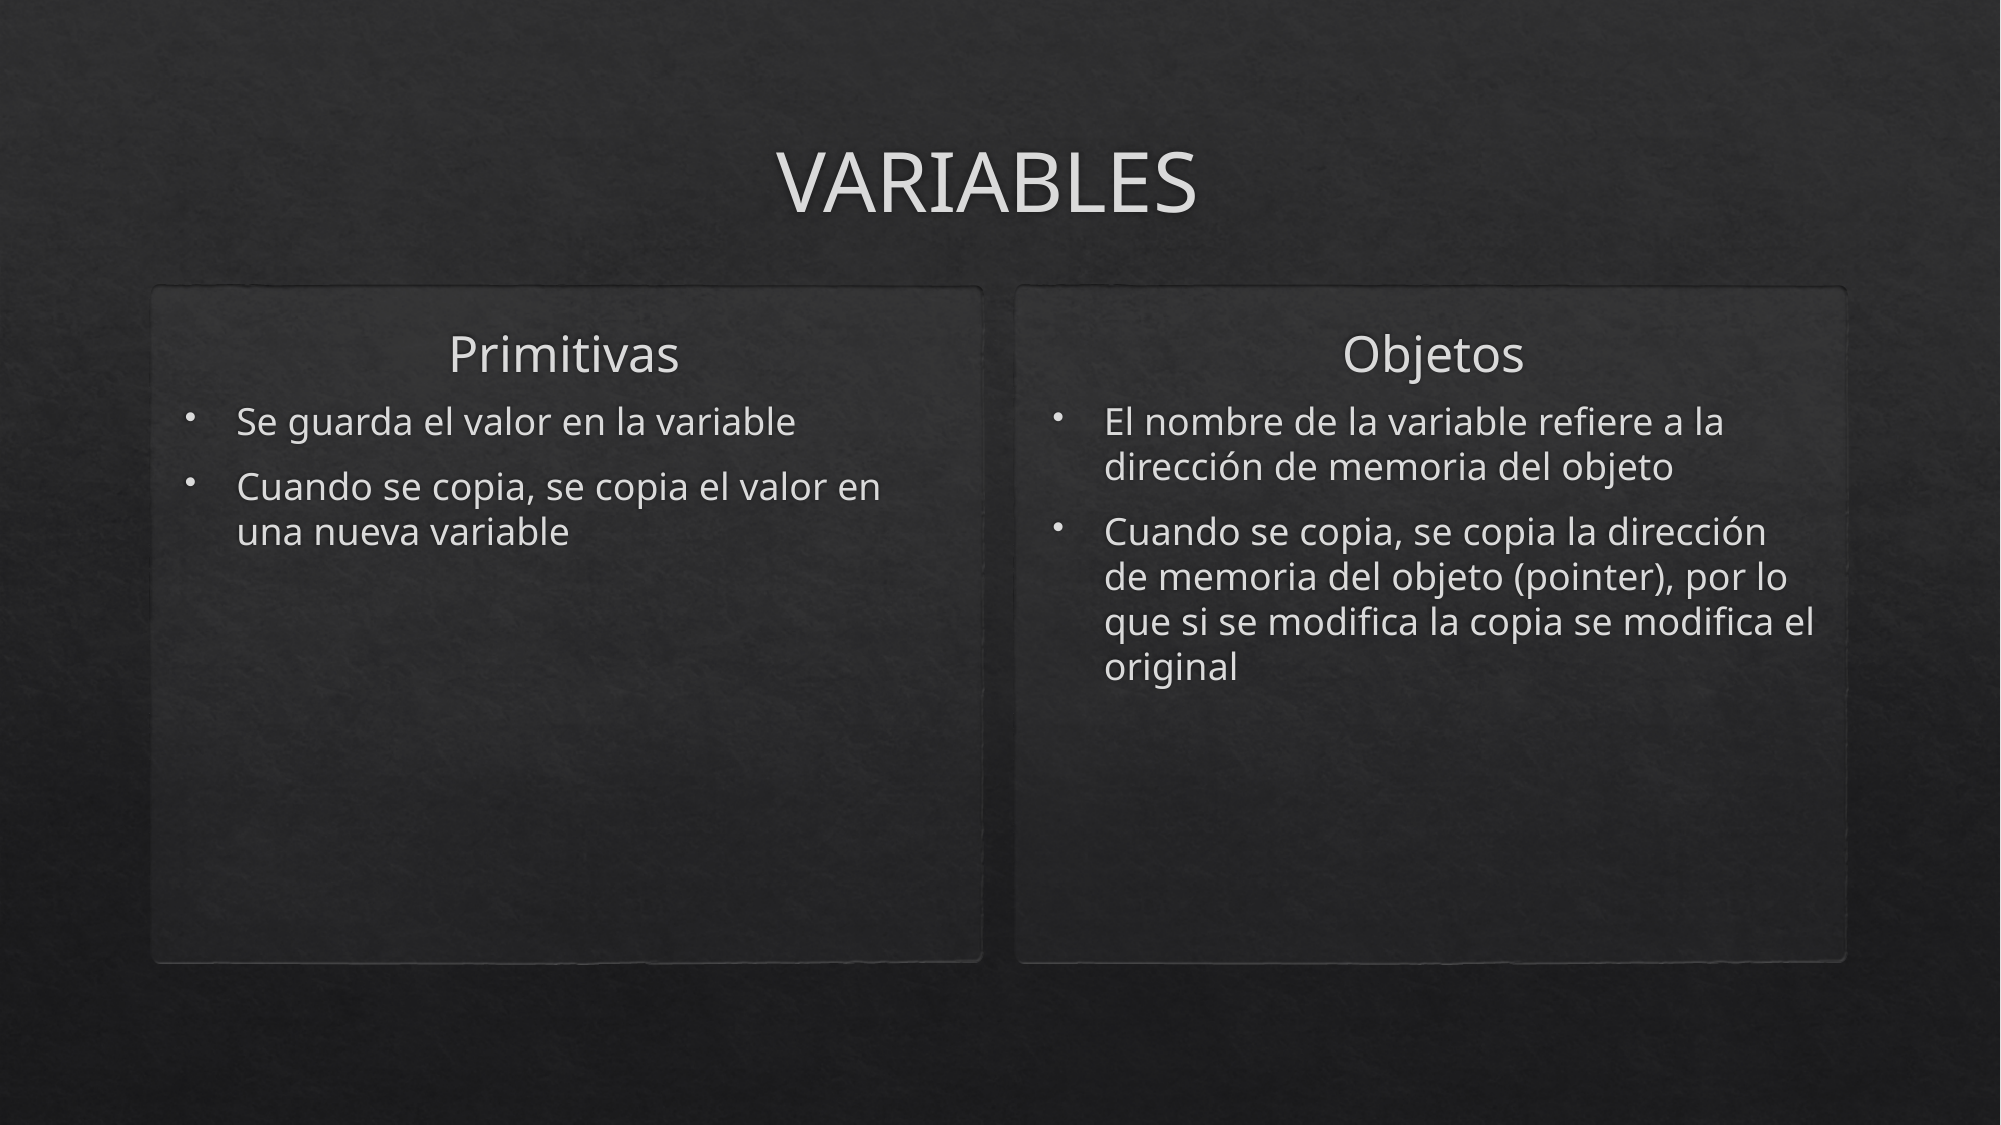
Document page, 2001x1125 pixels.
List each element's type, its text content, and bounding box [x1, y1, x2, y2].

list Primitivas [165, 301, 965, 387]
list Se guarda el valor en la variable Cuando se copia, se copia el valor en una nueva variable [165, 390, 965, 950]
picture [1013, 284, 1849, 965]
title VARIABLES [149, 99, 1849, 260]
list El nombre de la variable refiere a la dirección de memoria del objeto Cuando se copia, se copia la dirección de memoria del objeto (pointer), por lo que si se modifica la copia se modifica el original [1032, 390, 1836, 950]
list Objetos [1032, 301, 1836, 388]
picture [149, 284, 985, 965]
